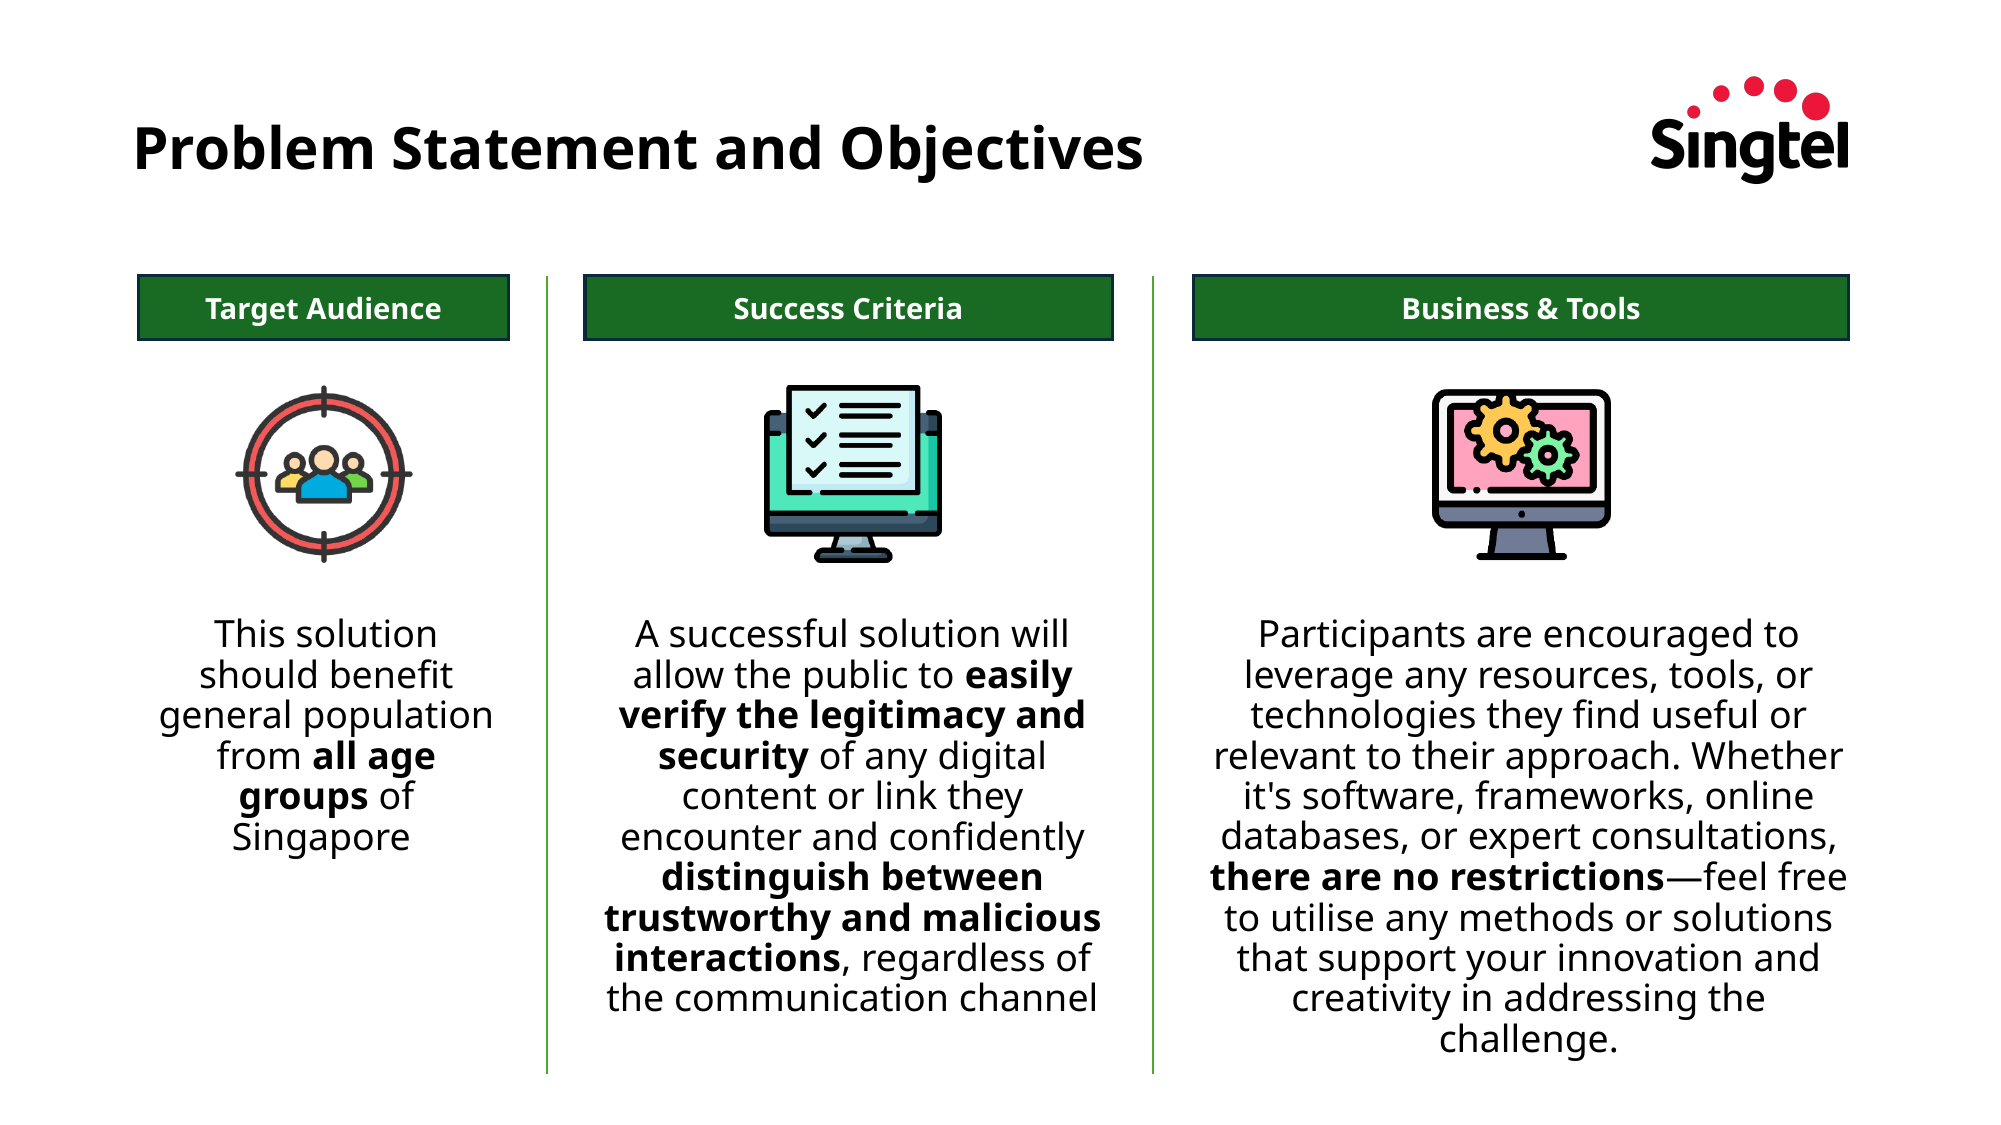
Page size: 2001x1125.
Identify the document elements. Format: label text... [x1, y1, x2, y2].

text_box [1154, 275, 1850, 341]
text_box This solution should benefit general population from all age groups of Singapore [141, 608, 512, 829]
text_box Problem Statement and Objectives [117, 48, 1874, 190]
picture [1431, 384, 1611, 563]
text_box Participants are encouraged to leverage any resources, tools, or technologies they find useful or relevant to their approach. Whether it's software, frameworks, online databases, or expert consultations, there are no restrictions—feel free to utilise any methods or solutions that support your innovation and creativity in addressing the challenge. [1193, 608, 1865, 1060]
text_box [138, 275, 546, 341]
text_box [546, 275, 1154, 1074]
picture [205, 355, 443, 593]
picture [1649, 67, 1850, 191]
picture [763, 384, 942, 563]
